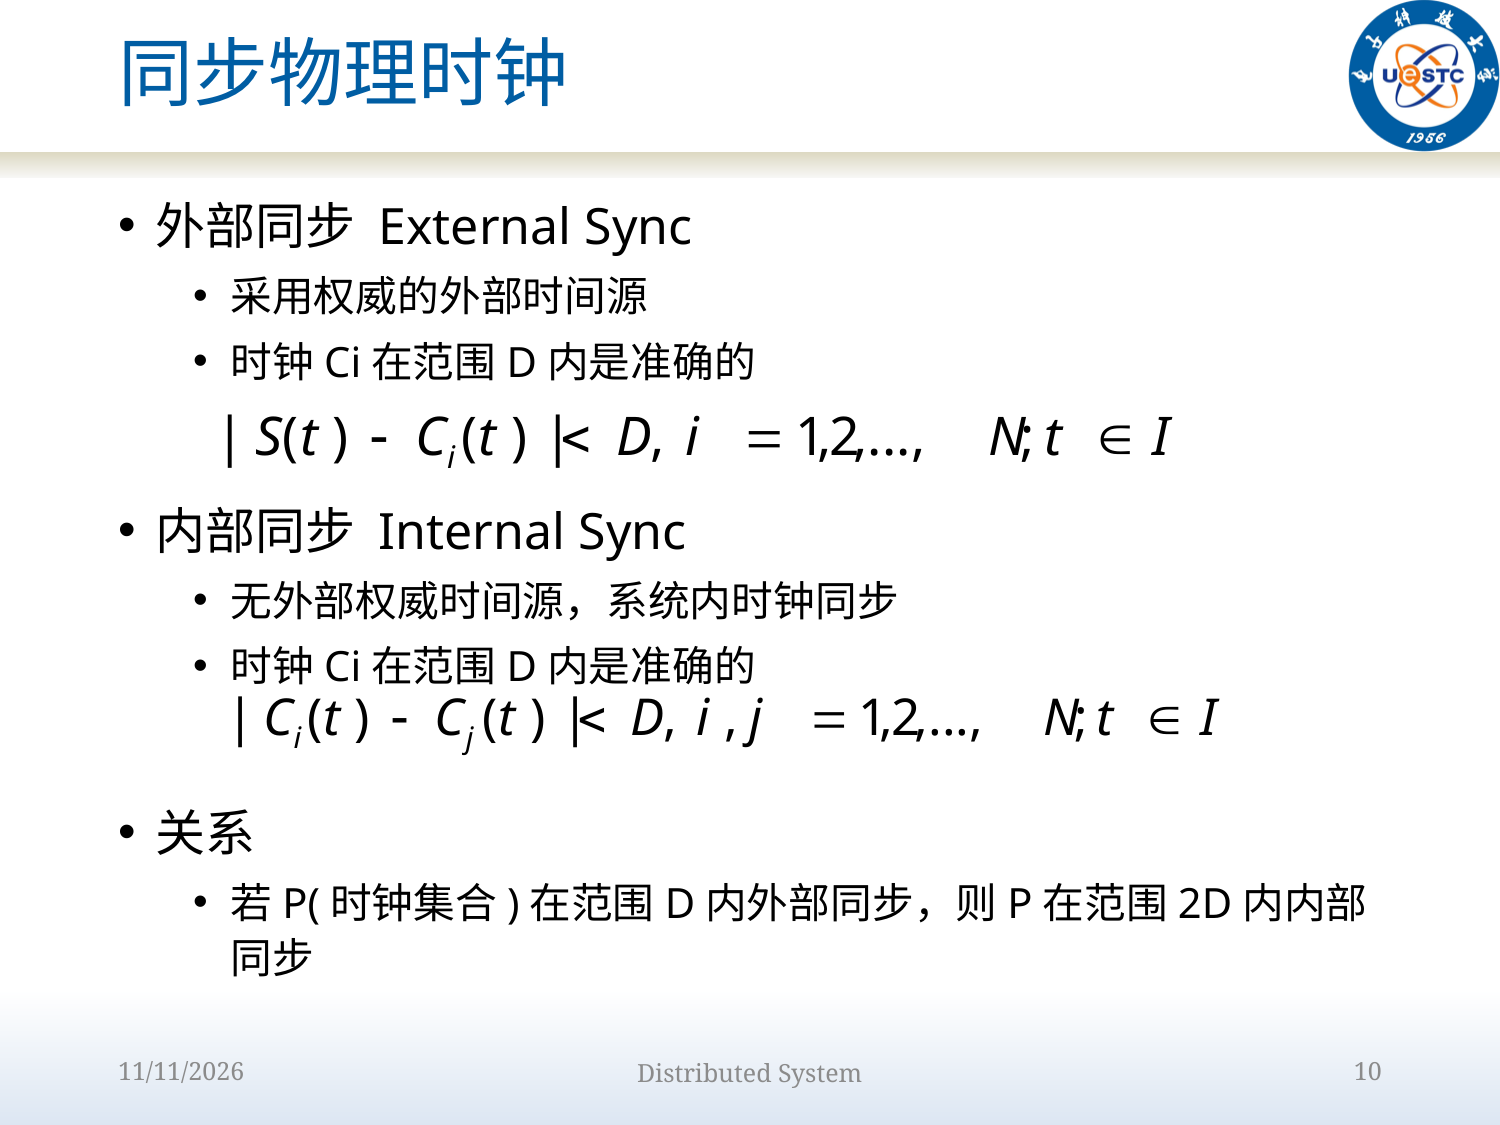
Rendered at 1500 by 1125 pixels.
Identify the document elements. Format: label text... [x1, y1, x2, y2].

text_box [230, 680, 1244, 762]
footer Distributed System [414, 1042, 1085, 1103]
list 外部同步 External Sync 采用权威的外部时间源 时钟Ci在范围D内是准确的 内部同步 Internal Sync 无外部权威时间源，系统内时钟同步 时钟Ci在范围D内是准确的 关系 若P(时钟集合)在范围D内外部同步，则P在范围2D内内部同步 [103, 181, 1397, 1014]
title 同步物理时钟 [103, 0, 1348, 153]
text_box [218, 397, 1199, 478]
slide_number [103, 1042, 414, 1103]
picture [1348, 0, 1500, 152]
slide_number 10 [1085, 1042, 1397, 1103]
